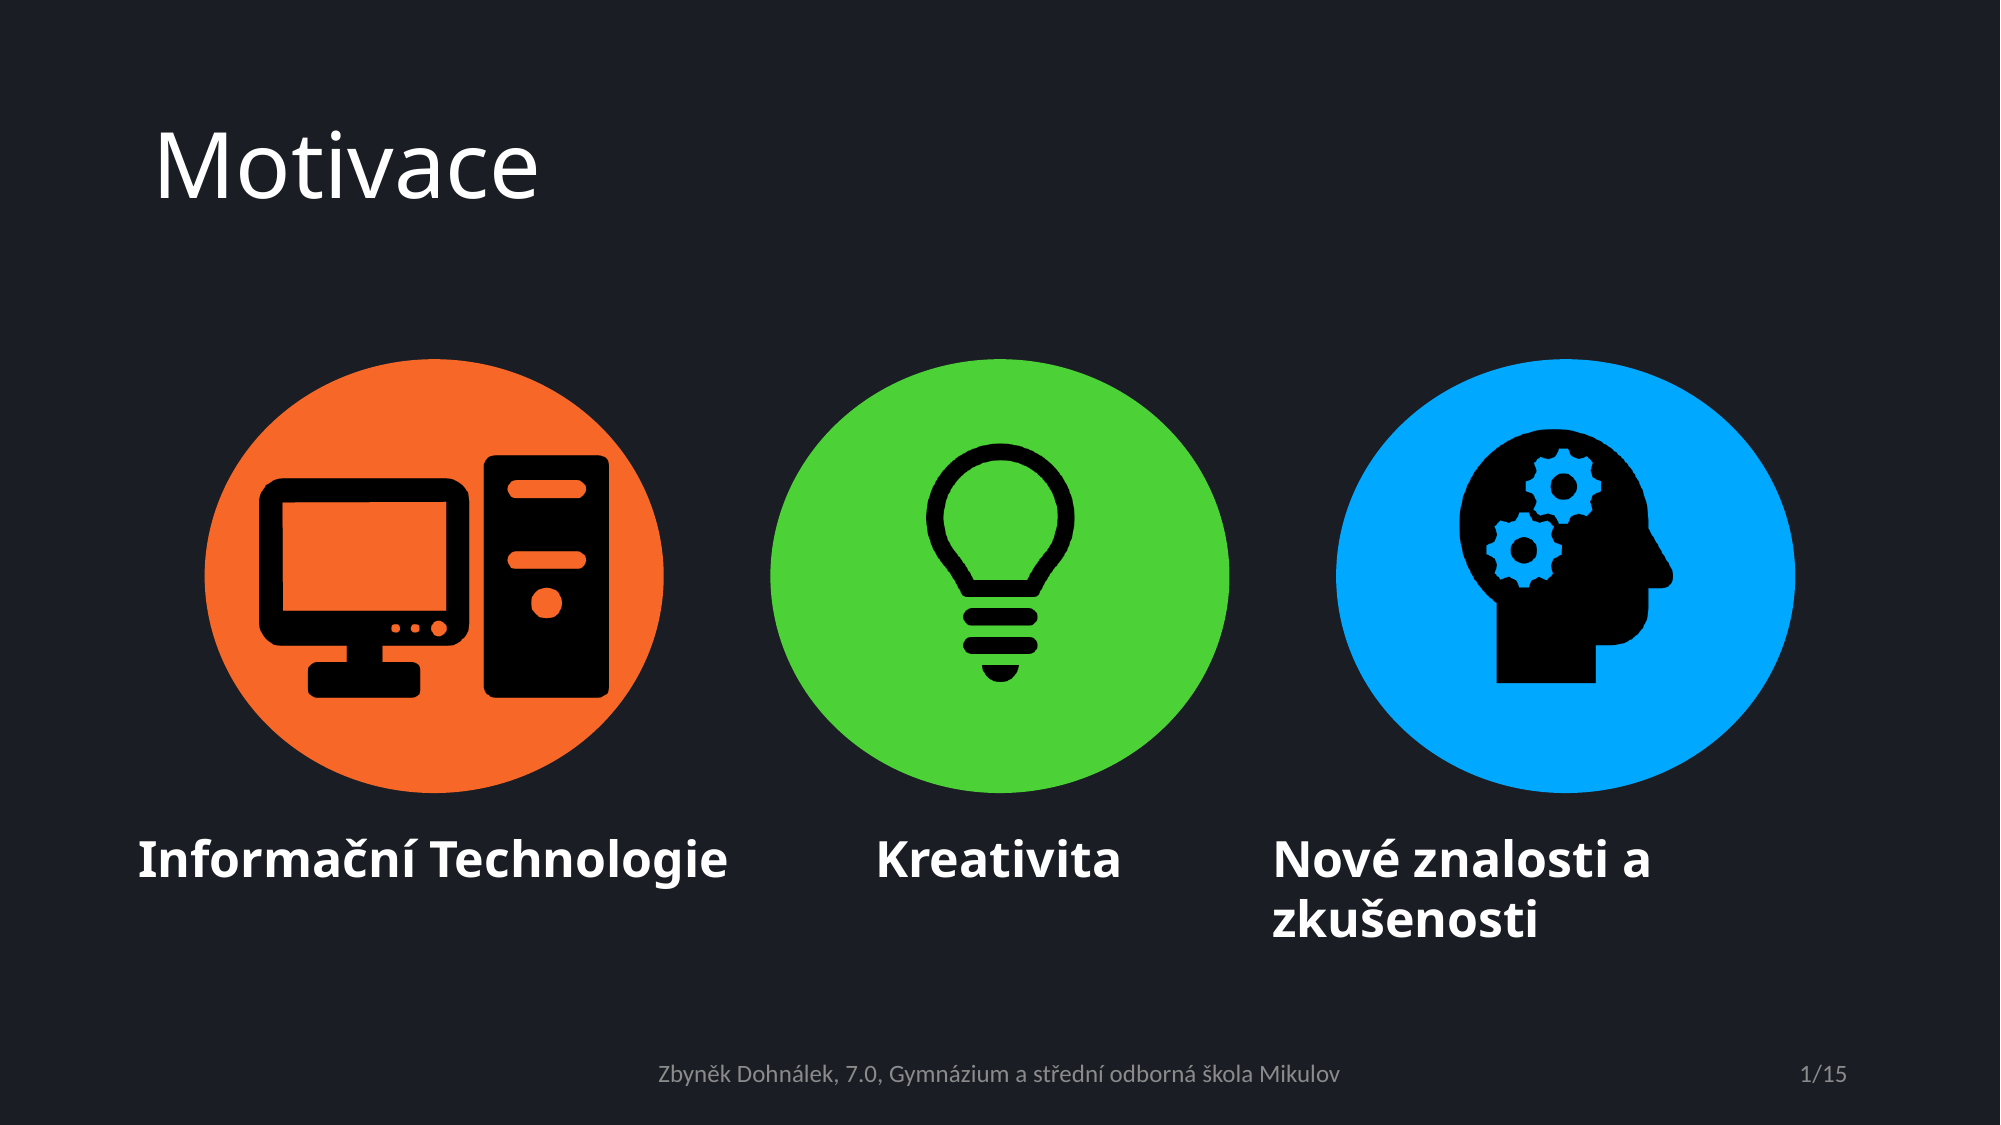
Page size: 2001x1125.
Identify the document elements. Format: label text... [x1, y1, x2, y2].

footer Zbyněk Dohnálek, 7.0, Gymnázium a střední odborná škola Mikulov [641, 1042, 1359, 1103]
slide_number 1/15 [1412, 1042, 1863, 1103]
text_box Nové znalosti a zkušenosti [1257, 819, 1944, 955]
text_box Kreativita [860, 819, 1138, 895]
picture [863, 426, 1137, 699]
text_box [203, 434, 259, 718]
text_box [1335, 358, 1797, 795]
title Motivace [137, 59, 1863, 278]
text_box [296, 358, 572, 401]
picture [259, 401, 609, 751]
text_box [769, 358, 1231, 795]
text_box [296, 751, 572, 795]
picture [1461, 431, 1672, 682]
text_box [609, 433, 665, 719]
text_box Informační Technologie [123, 819, 745, 895]
